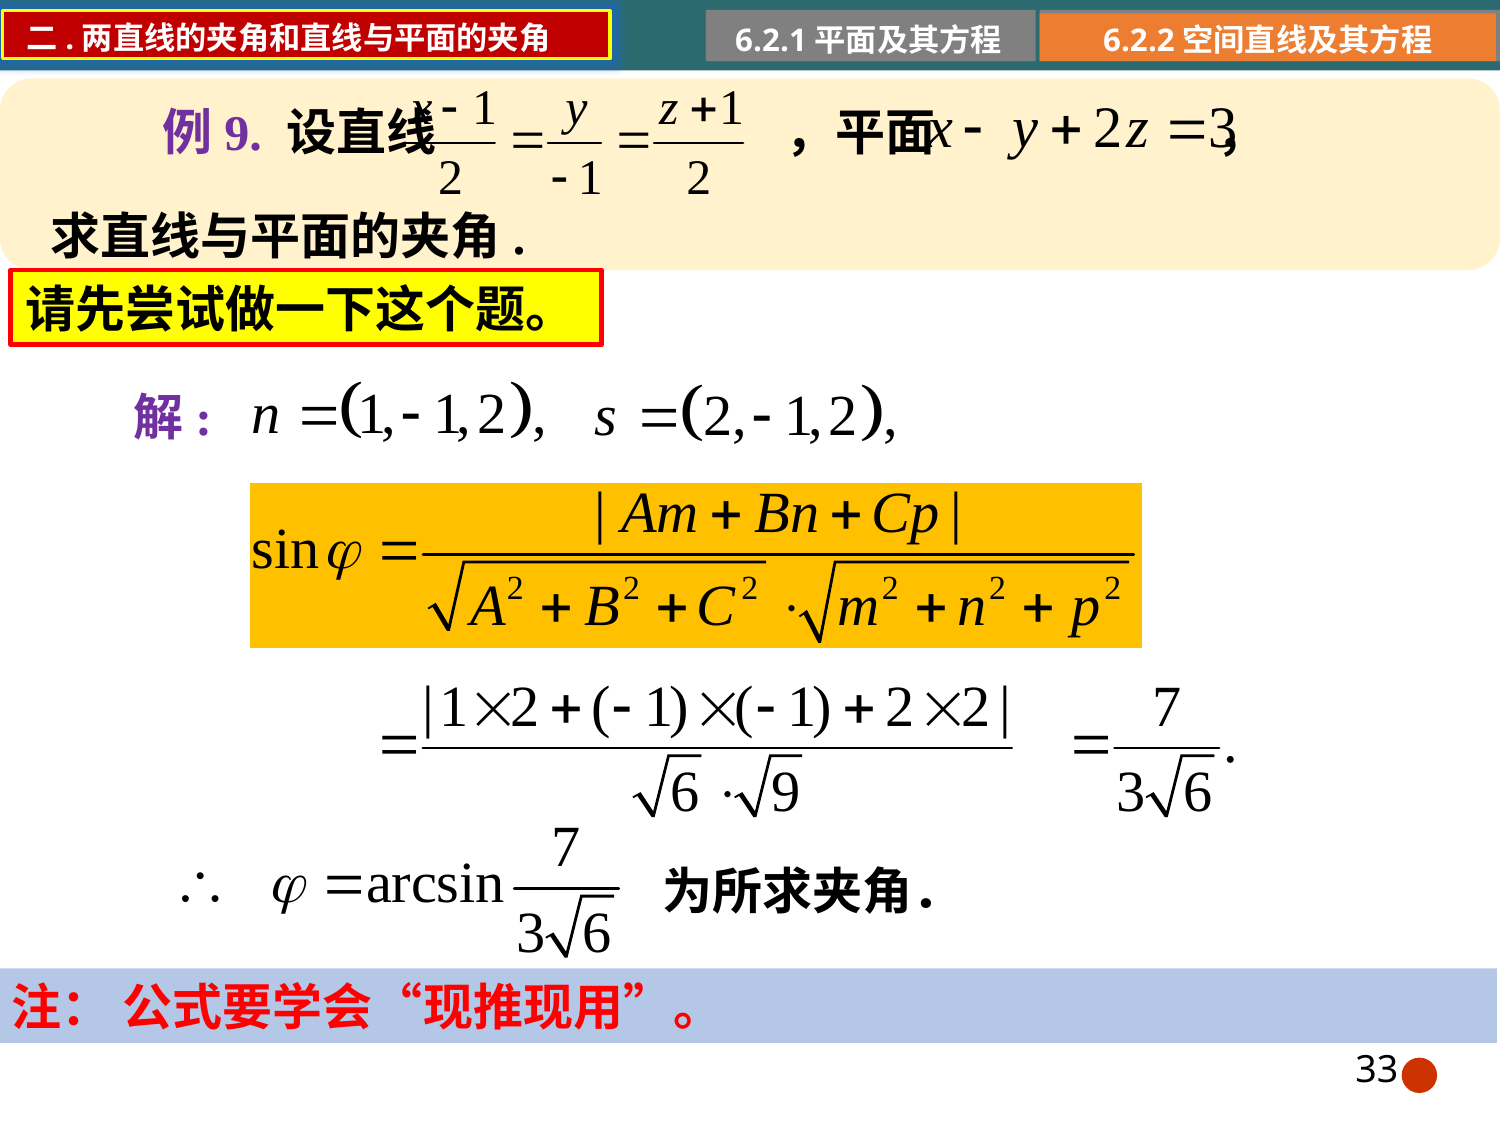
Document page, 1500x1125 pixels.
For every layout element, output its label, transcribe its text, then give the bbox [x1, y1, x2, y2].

slide_number 33 [1340, 1044, 1481, 1113]
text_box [590, 381, 901, 461]
text_box 注： 公式要学会“现推现用”。 [0, 968, 1497, 1044]
text_box [620, 0, 1500, 71]
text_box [400, 80, 751, 200]
text_box 6.2.1平面及其方程 [705, 13, 1032, 62]
text_box 请先尝试做一下这个题。 [10, 270, 602, 345]
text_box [249, 483, 1142, 649]
text_box 二.两直线的夹角和直线与平面的夹角 [2, 10, 611, 59]
text_box 例9. 设直线 ，平面 ， [751, 92, 1282, 168]
text_box 解: [118, 378, 282, 453]
text_box 例9. 设直线 ，平面 ， [147, 92, 400, 168]
text_box [1401, 1057, 1438, 1094]
text_box 6.2.2空间直线及其方程 [1039, 13, 1496, 62]
text_box 为所求夹角． [648, 851, 1111, 927]
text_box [181, 817, 626, 964]
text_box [247, 379, 551, 459]
text_box [1039, 9, 1500, 62]
text_box [705, 9, 1037, 62]
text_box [1064, 677, 1240, 824]
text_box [920, 100, 1241, 167]
text_box [0, 78, 1500, 271]
text_box 求直线与平面的夹角. [36, 197, 541, 270]
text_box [373, 677, 1019, 824]
